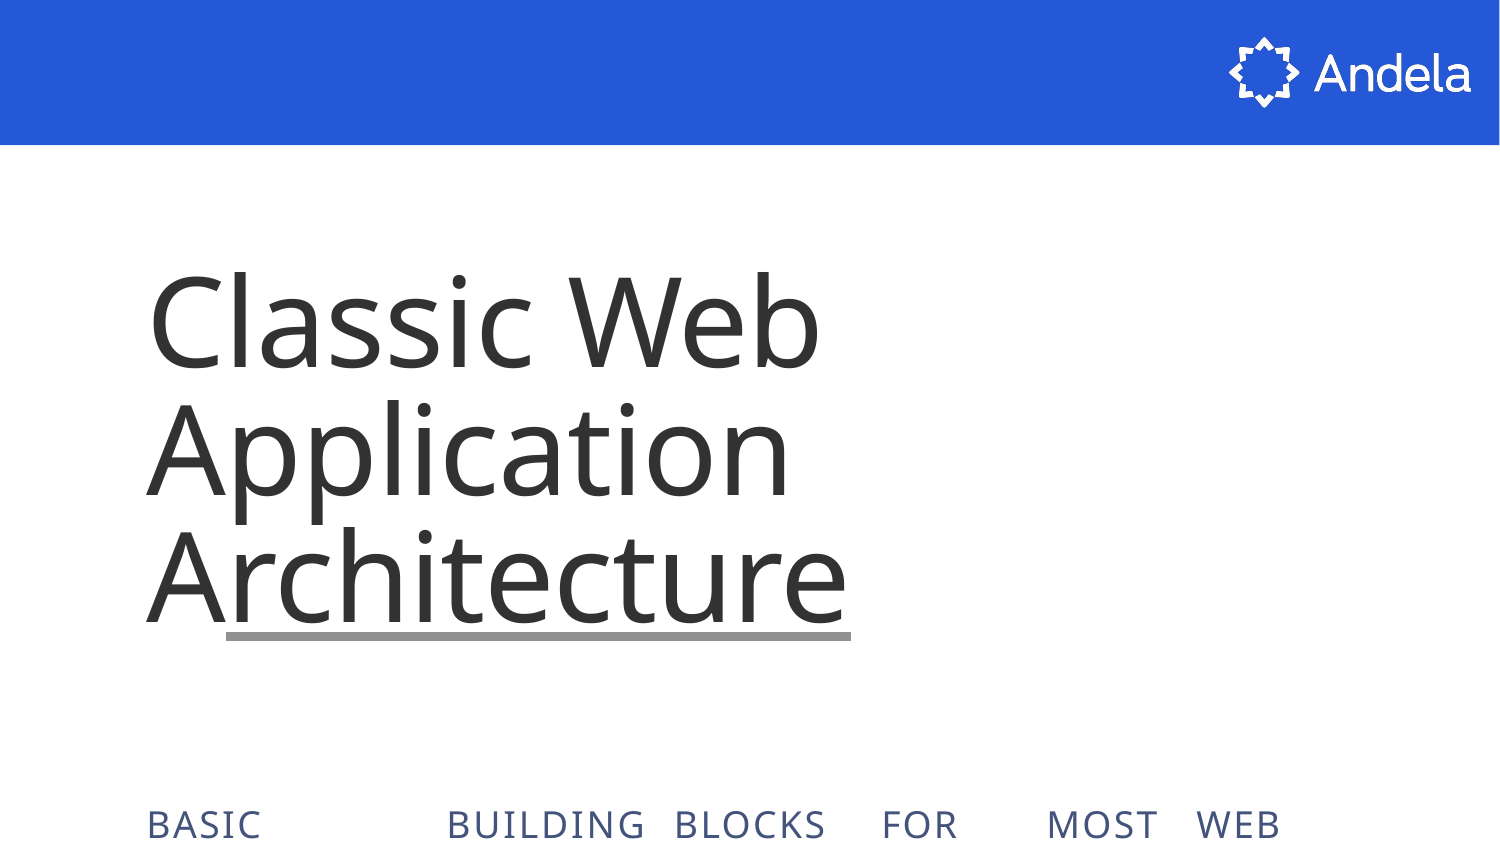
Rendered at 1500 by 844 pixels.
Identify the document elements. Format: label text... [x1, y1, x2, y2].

text_box Classic Web Application Architecture BASIC BUILDING BLOCKS FOR MOST WEB APPLICATIONS [145, 241, 1365, 844]
picture [1229, 37, 1471, 108]
